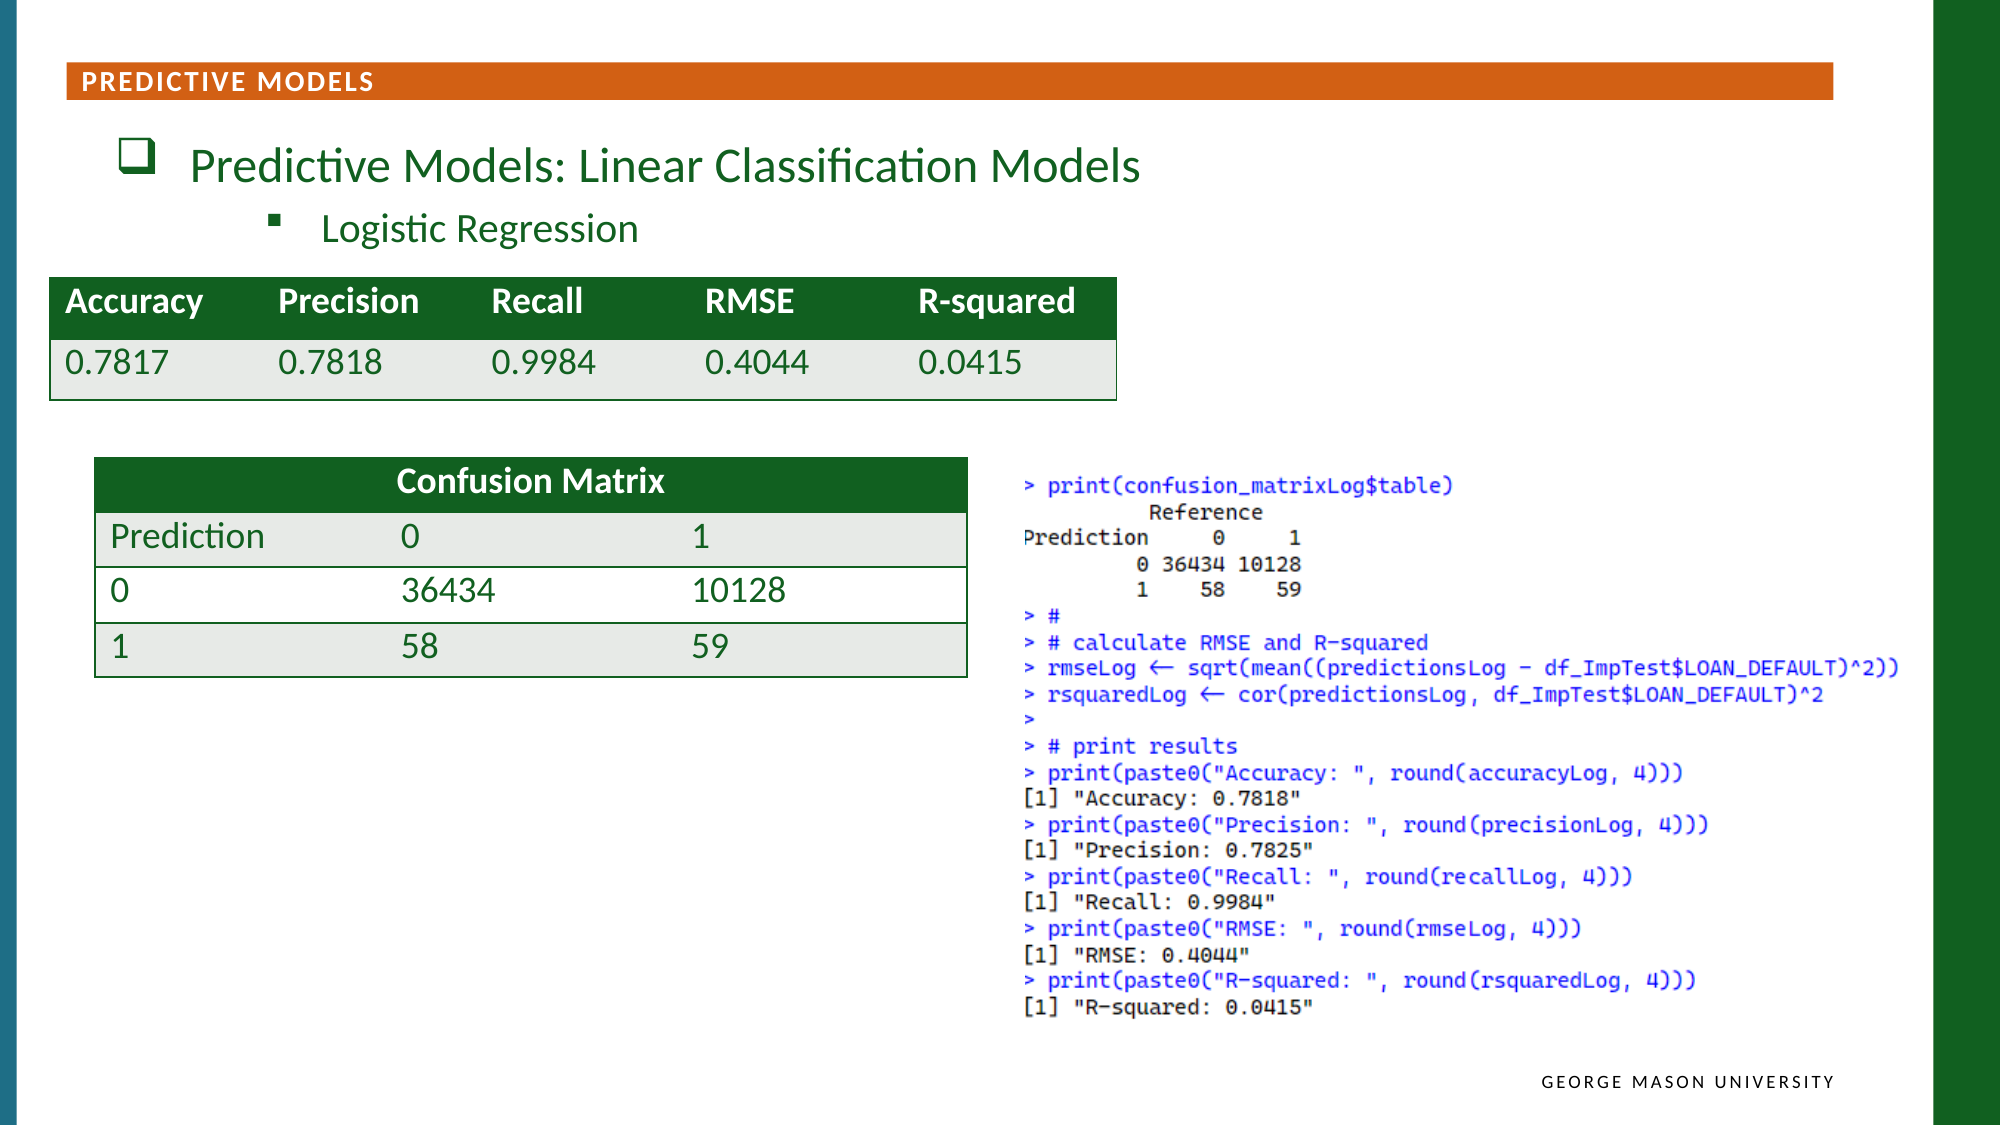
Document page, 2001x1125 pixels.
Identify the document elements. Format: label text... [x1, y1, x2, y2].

table_header RMSE [690, 279, 903, 338]
table_cell 0.7818 [263, 340, 477, 399]
picture [1024, 474, 1905, 1026]
table_header Recall [477, 279, 690, 338]
table_cell 10128 [676, 568, 966, 622]
table_cell 1 [96, 624, 386, 676]
table_cell 59 [676, 624, 966, 676]
table_cell 58 [386, 624, 676, 676]
table_header Precision [263, 279, 477, 338]
table_header Confusion Matrix [96, 459, 966, 512]
table_cell 0.9984 [477, 340, 690, 399]
table_header R-squared [903, 279, 1116, 338]
text_box Predictive Models: Linear Classification Models Logistic Regression [99, 124, 1700, 263]
table_cell 36434 [386, 568, 676, 622]
table_header Accuracy [51, 279, 263, 338]
table_cell 0.4044 [690, 340, 903, 399]
list Predictive models [66, 62, 1834, 100]
table_cell Prediction [96, 513, 386, 566]
table_cell 1 [676, 513, 966, 566]
table_cell 0.7817 [51, 340, 263, 399]
table_cell 0 [96, 568, 386, 622]
table_cell 0.0415 [903, 340, 1116, 399]
table_cell 0 [386, 513, 676, 566]
